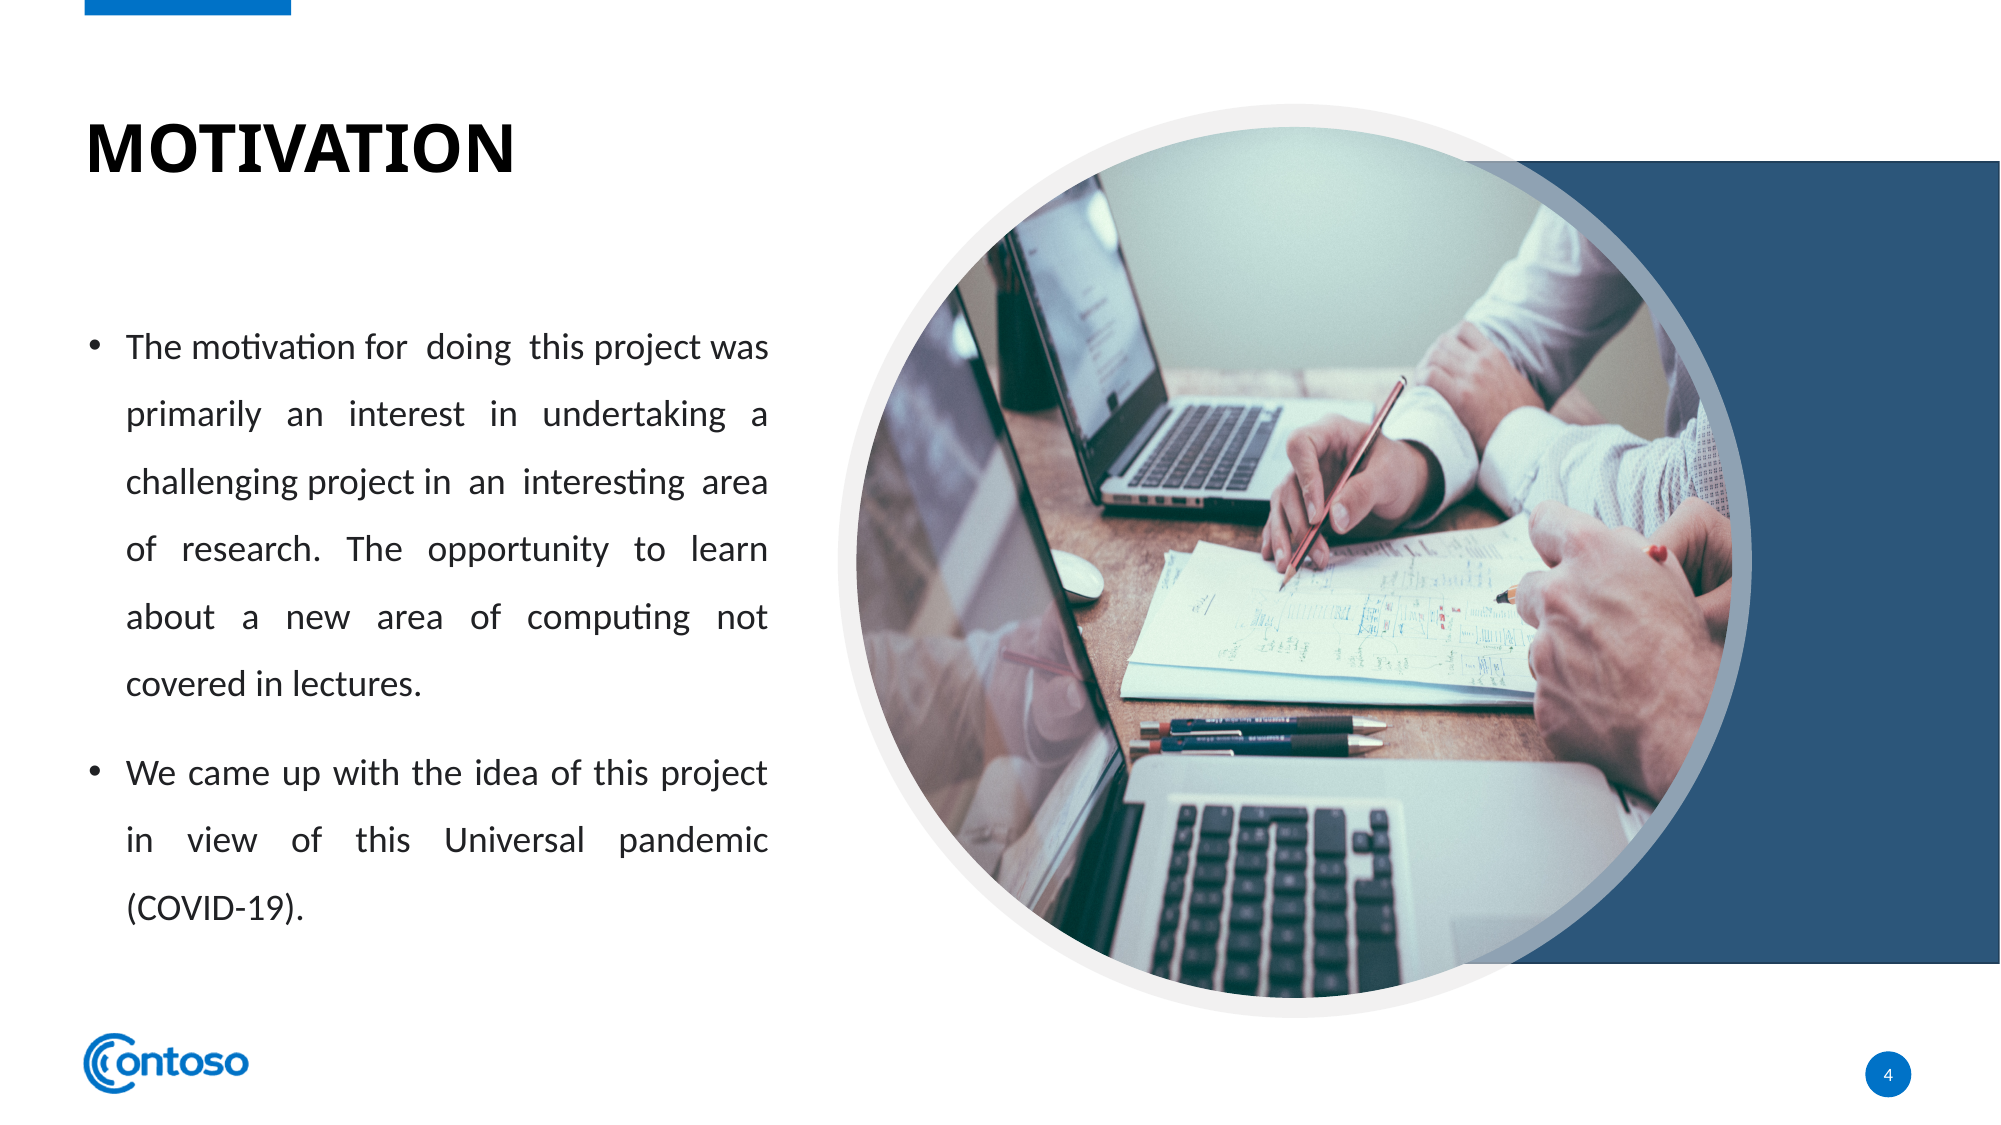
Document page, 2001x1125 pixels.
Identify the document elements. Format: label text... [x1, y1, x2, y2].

slide_number 4 [1864, 1059, 1913, 1090]
picture [856, 126, 1733, 998]
list The motivation for doing this project was primarily an interest in undertaking a challenging project in an interesting area of research. The opportunity to learn about a new area of computing not covered in lectures. We came up with the idea of this project in view of this Universal pandemic (COVID-19). [88, 299, 770, 1014]
picture [77, 1027, 254, 1095]
title Motivation [84, 81, 895, 300]
